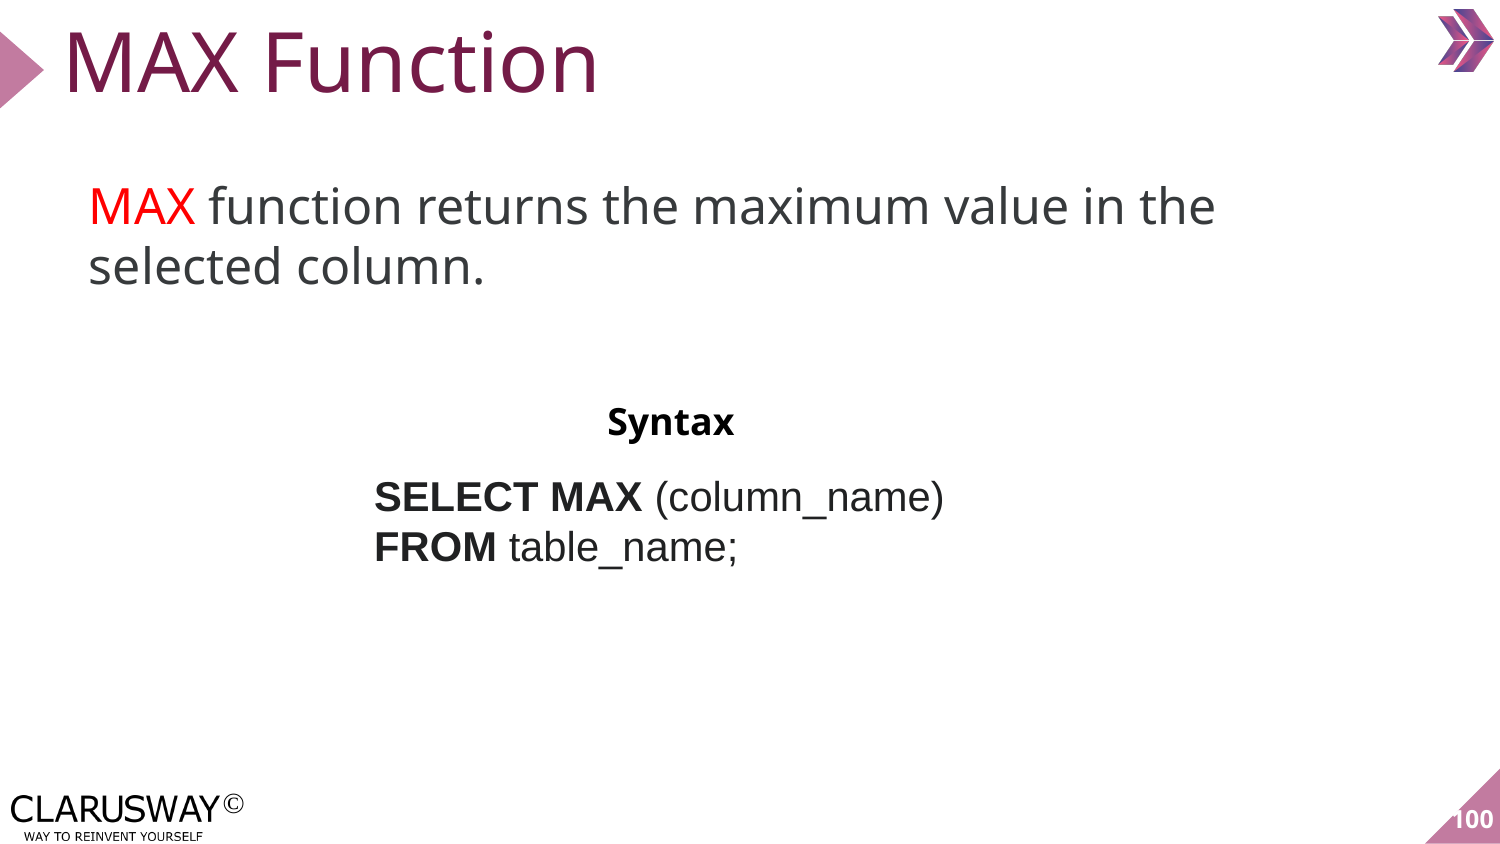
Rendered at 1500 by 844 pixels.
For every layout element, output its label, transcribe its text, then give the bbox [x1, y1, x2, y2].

text_box MAX function returns the maximum value in the selected column. [73, 159, 1419, 304]
text_box Syntax [592, 382, 859, 437]
text_box SELECT MAX (column_name) FROM table_name; [359, 454, 1086, 610]
picture [11, 795, 220, 841]
picture [1438, 9, 1494, 72]
slide_number ‹#› [1418, 760, 1494, 838]
title MAX Function [62, 28, 1343, 132]
